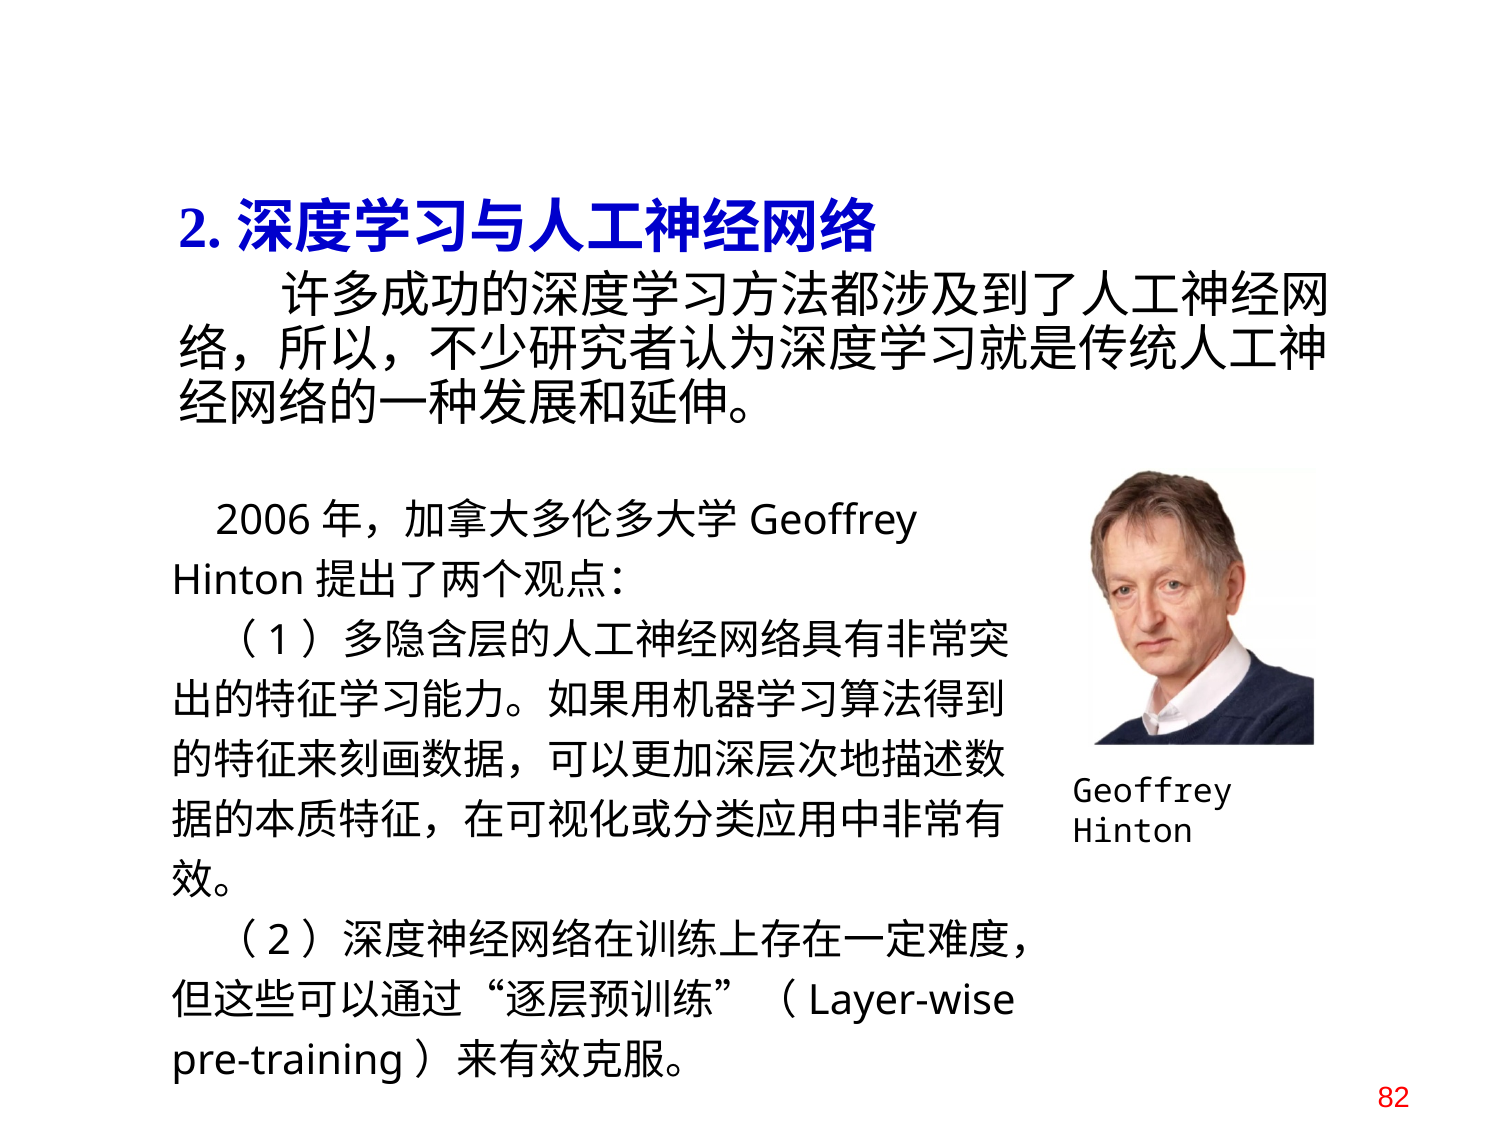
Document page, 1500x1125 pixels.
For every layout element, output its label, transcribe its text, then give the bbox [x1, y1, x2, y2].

text_box Geoffrey Hinton [1058, 761, 1372, 857]
picture [1087, 468, 1316, 747]
list 2.深度学习与人工神经网络 许多成功的深度学习方法都涉及到了人工神经网络，所以，不少研究者认为深度学习就是传统人工神经网络的一种发展和延伸。 [88, 181, 1353, 555]
slide_number 82 [891, 1070, 1426, 1106]
text_box 2006年，加拿大多伦多大学Geoffrey Hinton提出了两个观点： （1）多隐含层的人工神经网络具有非常突出的特征学习能力。如果用机器学习算法得到的特征来刻画数据，可以更加深层次地描述数据的本质特征，在可视化或分类应用中非常有效。 （2）深度神经网络在训练上存在一定难度，但这些可以通过“逐层预训练”（Layer-wise pre-training）来有效克服。 [156, 475, 1045, 1090]
